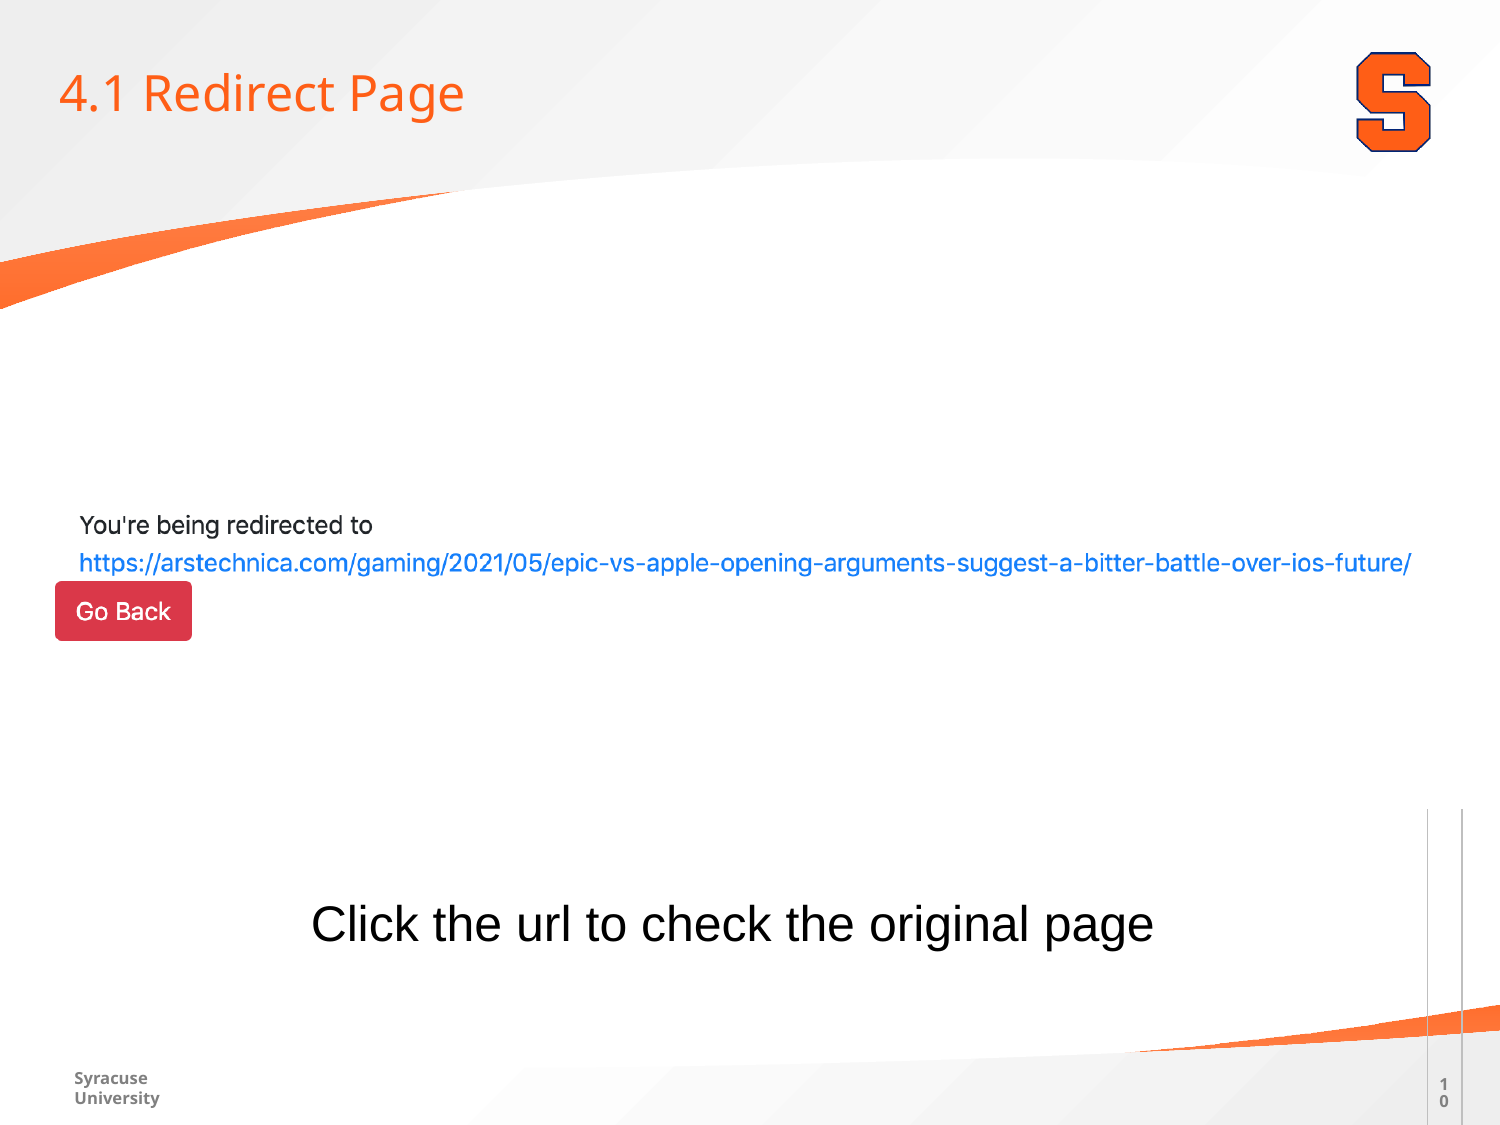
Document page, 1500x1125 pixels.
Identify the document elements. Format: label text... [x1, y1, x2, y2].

picture [0, 505, 1500, 809]
slide_number ‹#› [1427, 818, 1463, 1125]
text_box Click the url to check the original page [303, 883, 1166, 959]
picture [1343, 52, 1444, 152]
title 4.1 Redirect Page [59, 60, 1410, 149]
